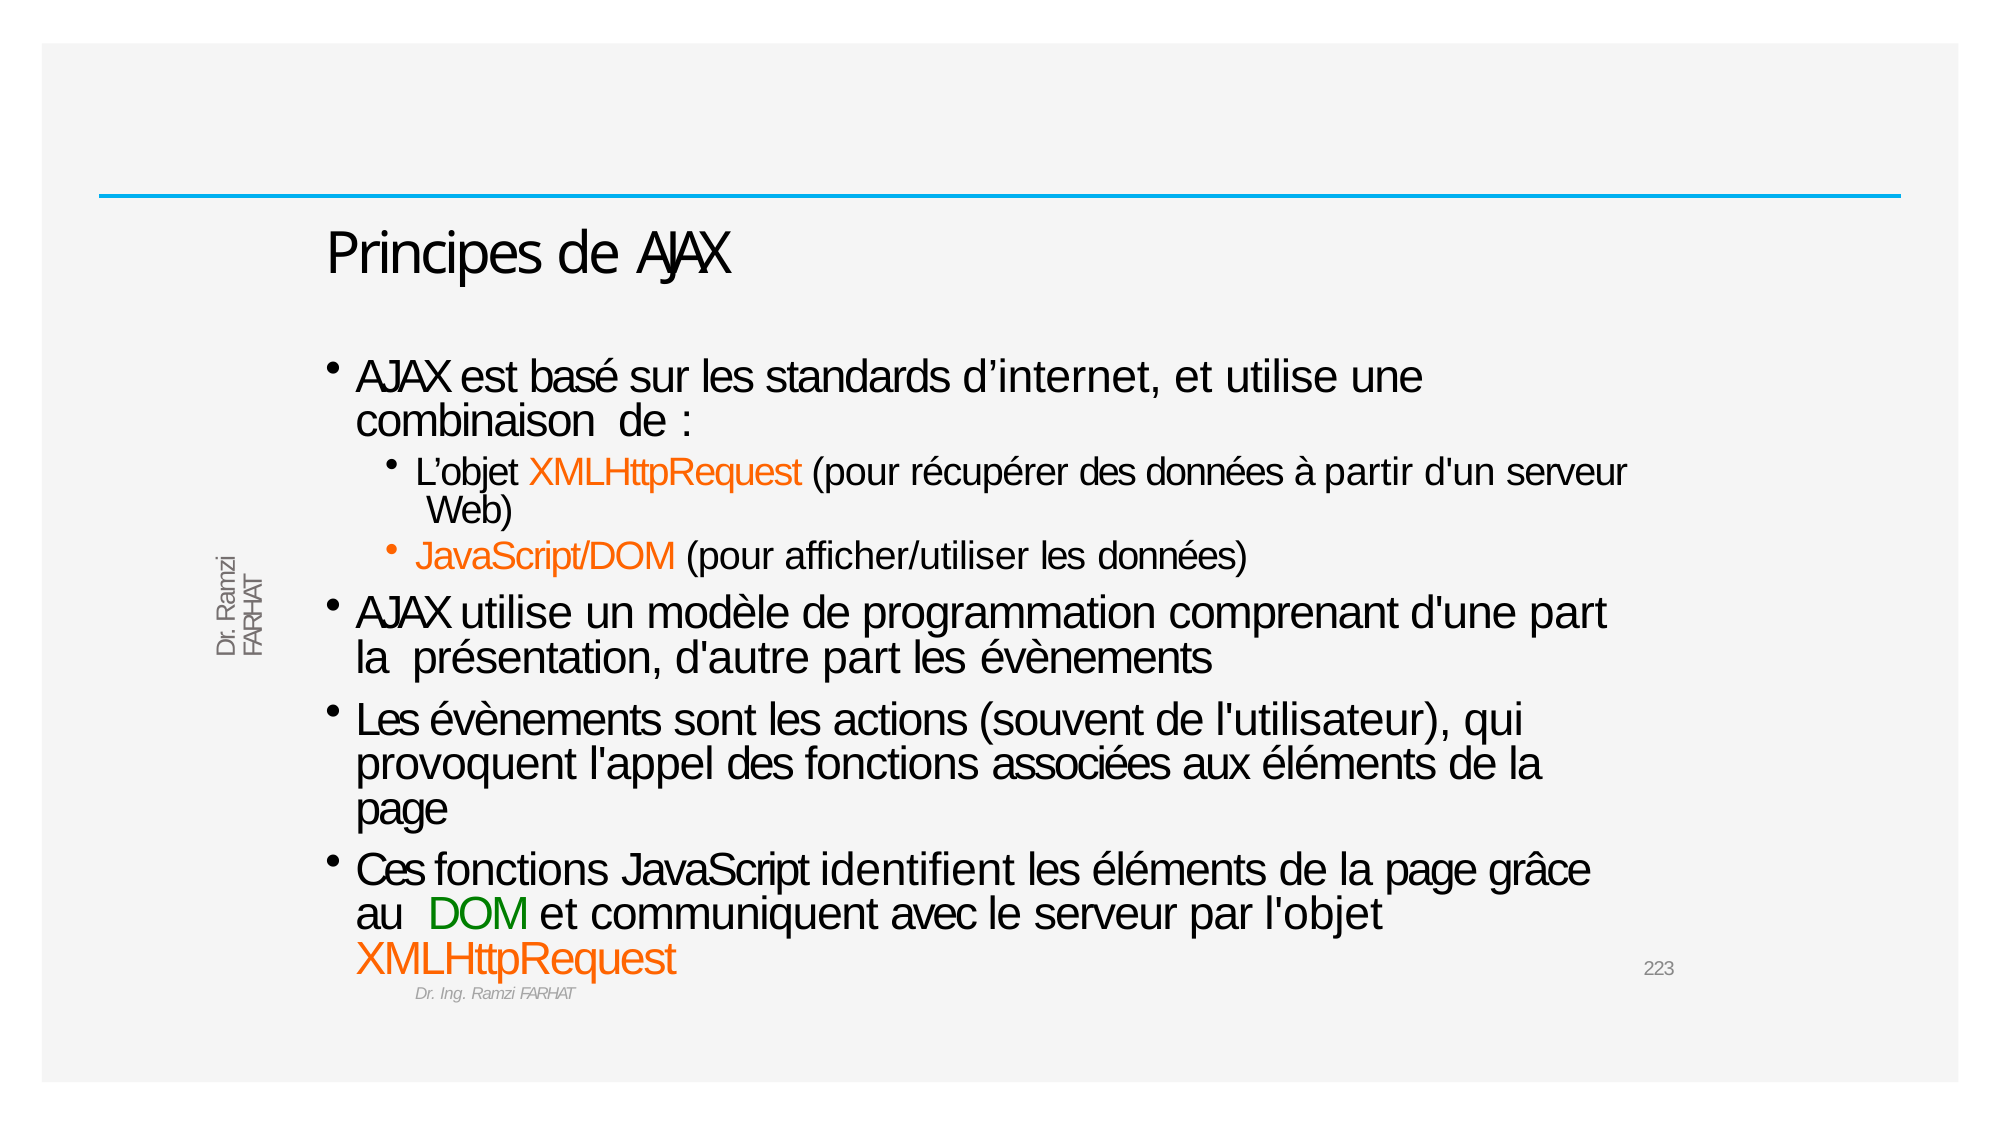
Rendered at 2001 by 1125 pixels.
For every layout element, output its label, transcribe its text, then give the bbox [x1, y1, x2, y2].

text_box Dr. Ing. Ramzi FARHAT [413, 984, 577, 1003]
text_box AJAX est basé sur les standards d’internet, et utilise une combinaison de : L’objet XMLHttpRequest (pour récupérer des données à partir d'un serveur Web) JavaScript/DOM (pour afficher/utiliser les données) AJAX utilise un modèle de programmation comprenant d'une part la présentation, d'autre part les évènements Les évènements sont les actions (souvent de l'utilisateur), qui provoquent l'appel des fonctions associées aux éléments de la page Ces fonctions JavaScript identifient les éléments de la page grâce au DOM et communiquent avec le serveur par l'objet XMLHttpRequest [323, 344, 1658, 984]
text_box 223 [1658, 958, 1680, 980]
title Principes de AJAX [323, 95, 841, 286]
text_box Dr. Ramzi FARHAT [213, 465, 241, 660]
